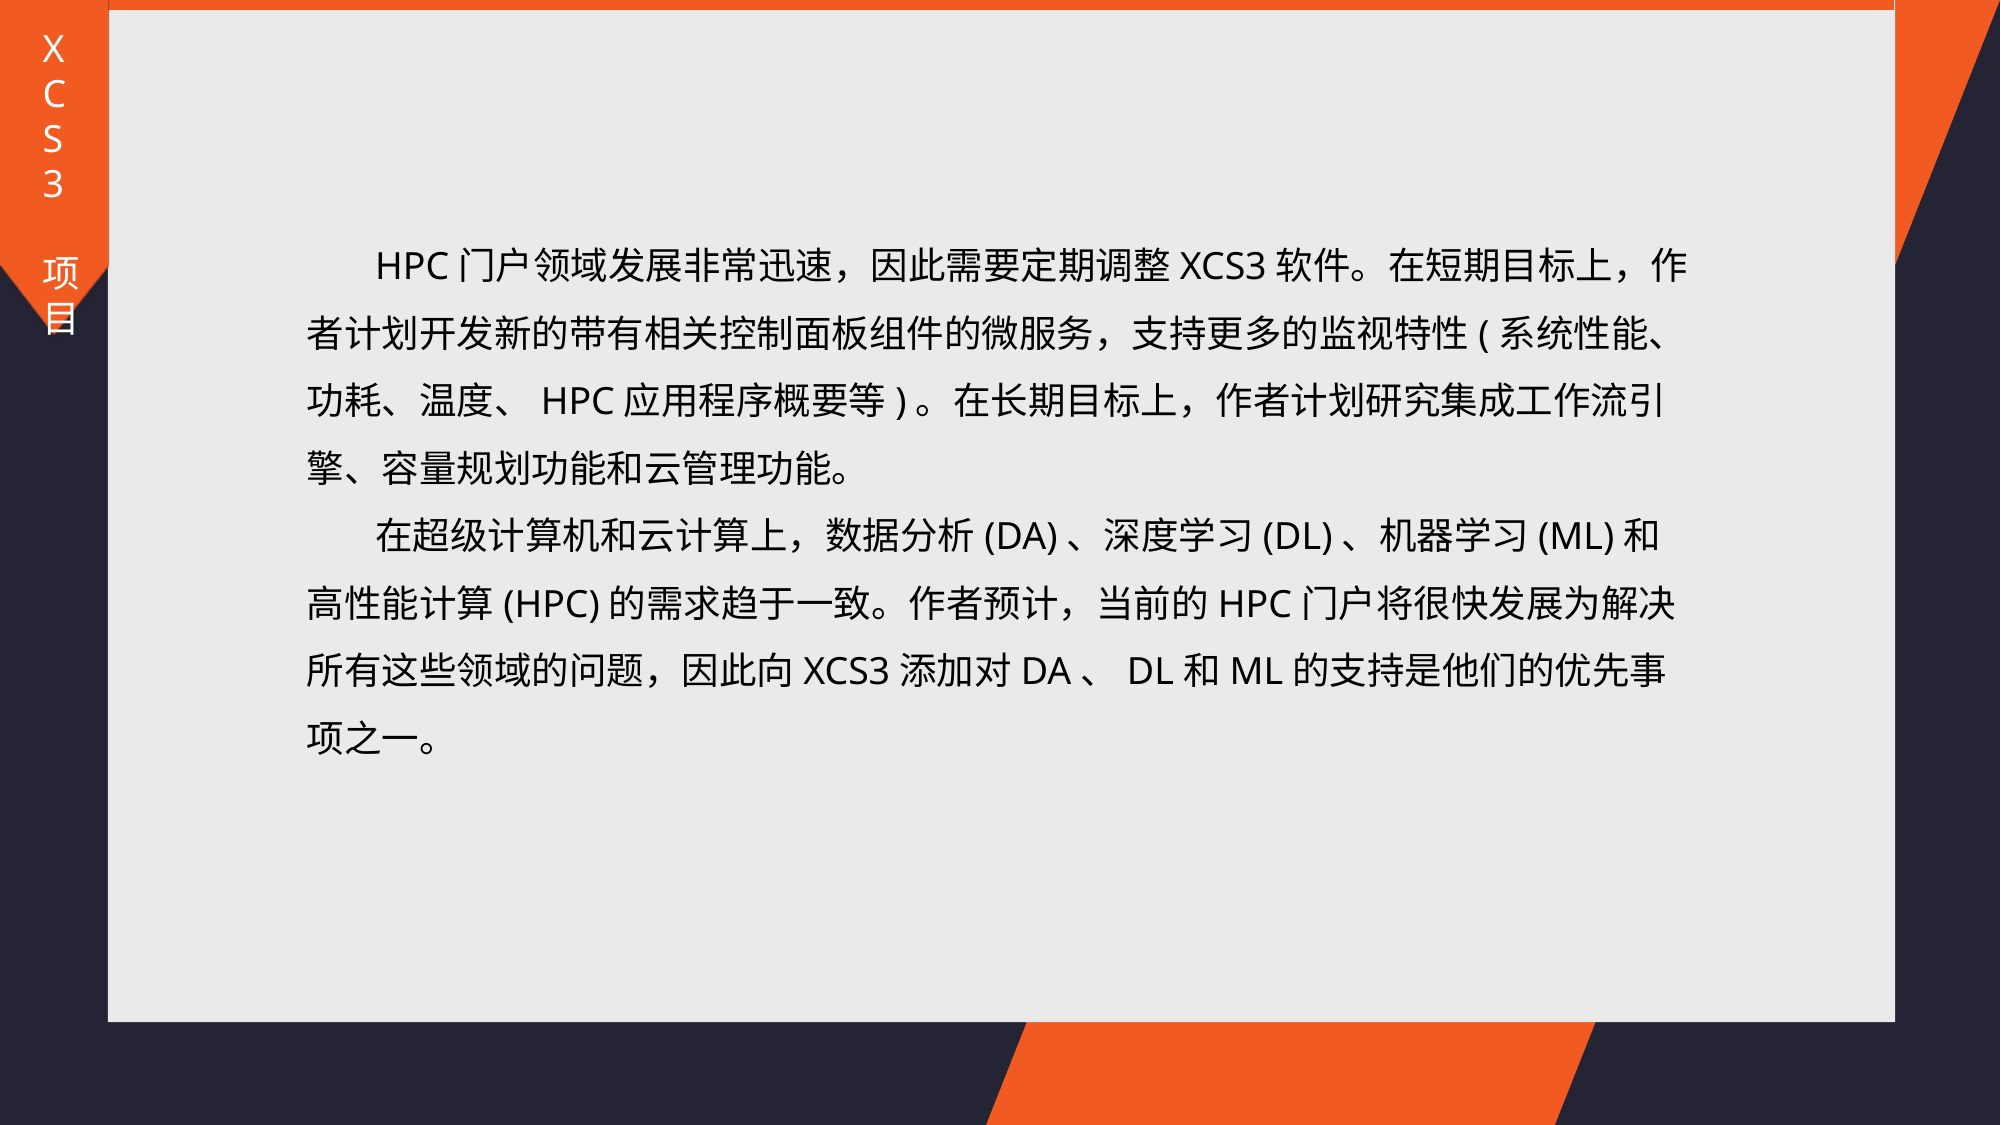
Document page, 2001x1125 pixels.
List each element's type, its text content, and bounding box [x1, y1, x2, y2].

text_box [0, 0, 117, 352]
text_box [119, 0, 1896, 12]
text_box HPC门户领域发展非常迅速，因此需要定期调整XCS3软件。在短期目标上，作者计划开发新的带有相关控制面板组件的微服务，支持更多的监视特性(系统性能、功耗、温度、HPC应用程序概要等)。在长期目标上，作者计划研究集成工作流引擎、容量规划功能和云管理功能。 在超级计算机和云计算上，数据分析(DA)、深度学习(DL)、机器学习(ML)和高性能计算(HPC)的需求趋于一致。作者预计，当前的HPC门户将很快发展为解决所有这些领域的问题，因此向XCS3添加对DA、DL和ML的支持是他们的优先事项之一。 [292, 212, 1708, 768]
